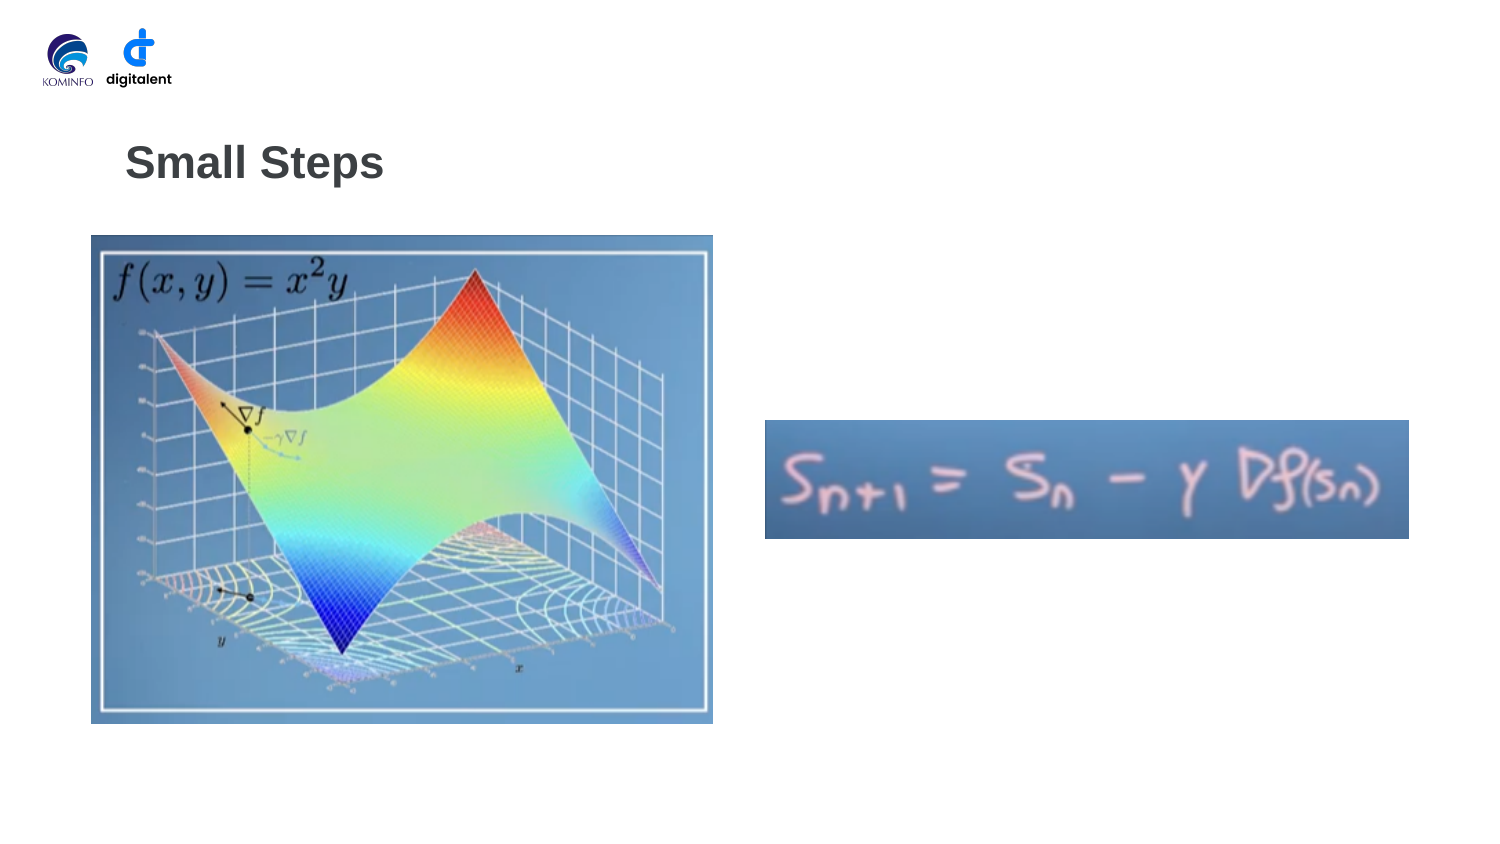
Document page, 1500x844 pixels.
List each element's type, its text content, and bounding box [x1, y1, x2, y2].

picture [765, 420, 1409, 540]
picture [43, 0, 218, 140]
title Small Steps [125, 132, 959, 191]
picture [91, 235, 713, 724]
